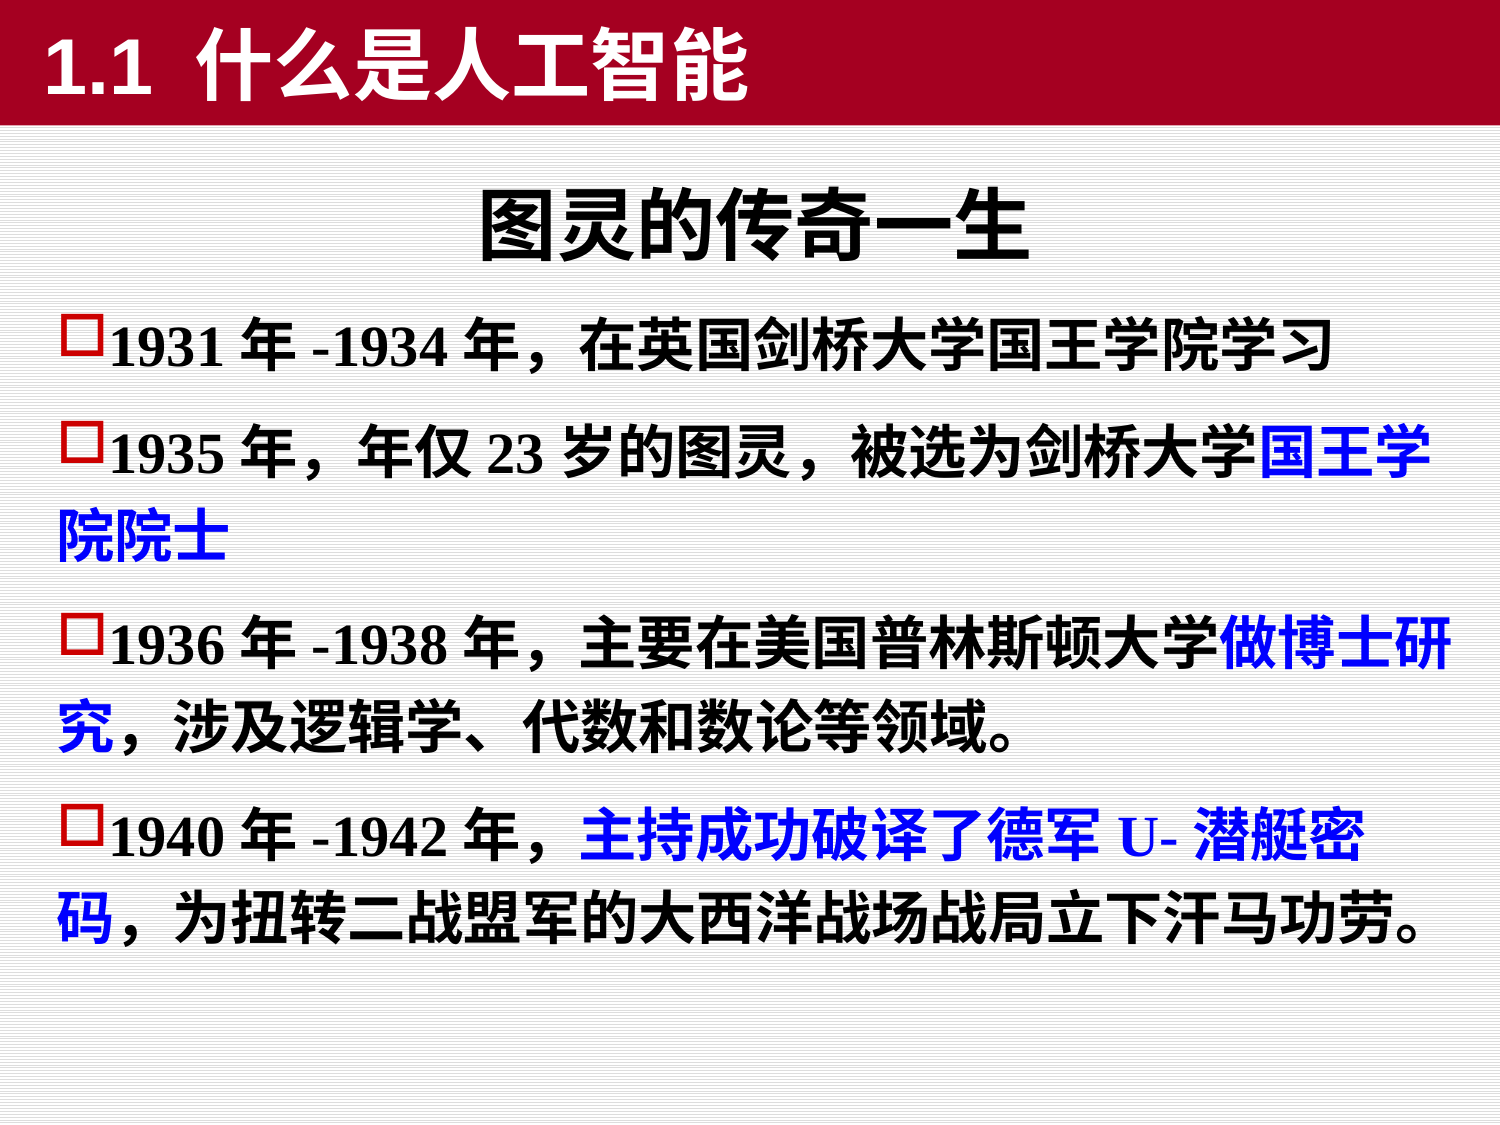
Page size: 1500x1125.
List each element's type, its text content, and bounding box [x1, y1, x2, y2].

list 图灵的传奇一生 1931年-1934年，在英国剑桥大学国王学院学习 1935年，年仅23岁的图灵，被选为剑桥大学国王学院院士 1936年-1938年，主要在美国普林斯顿大学做博士研究，涉及逻辑学、代数和数论等领域。 1940年-1942年，主持成功破译了德军U-潜艇密码，为扭转二战盟军的大西洋战场战局立下汗马功劳。 [41, 148, 1470, 1035]
text_box 1.1 什么是人工智能 [0, 0, 1500, 126]
